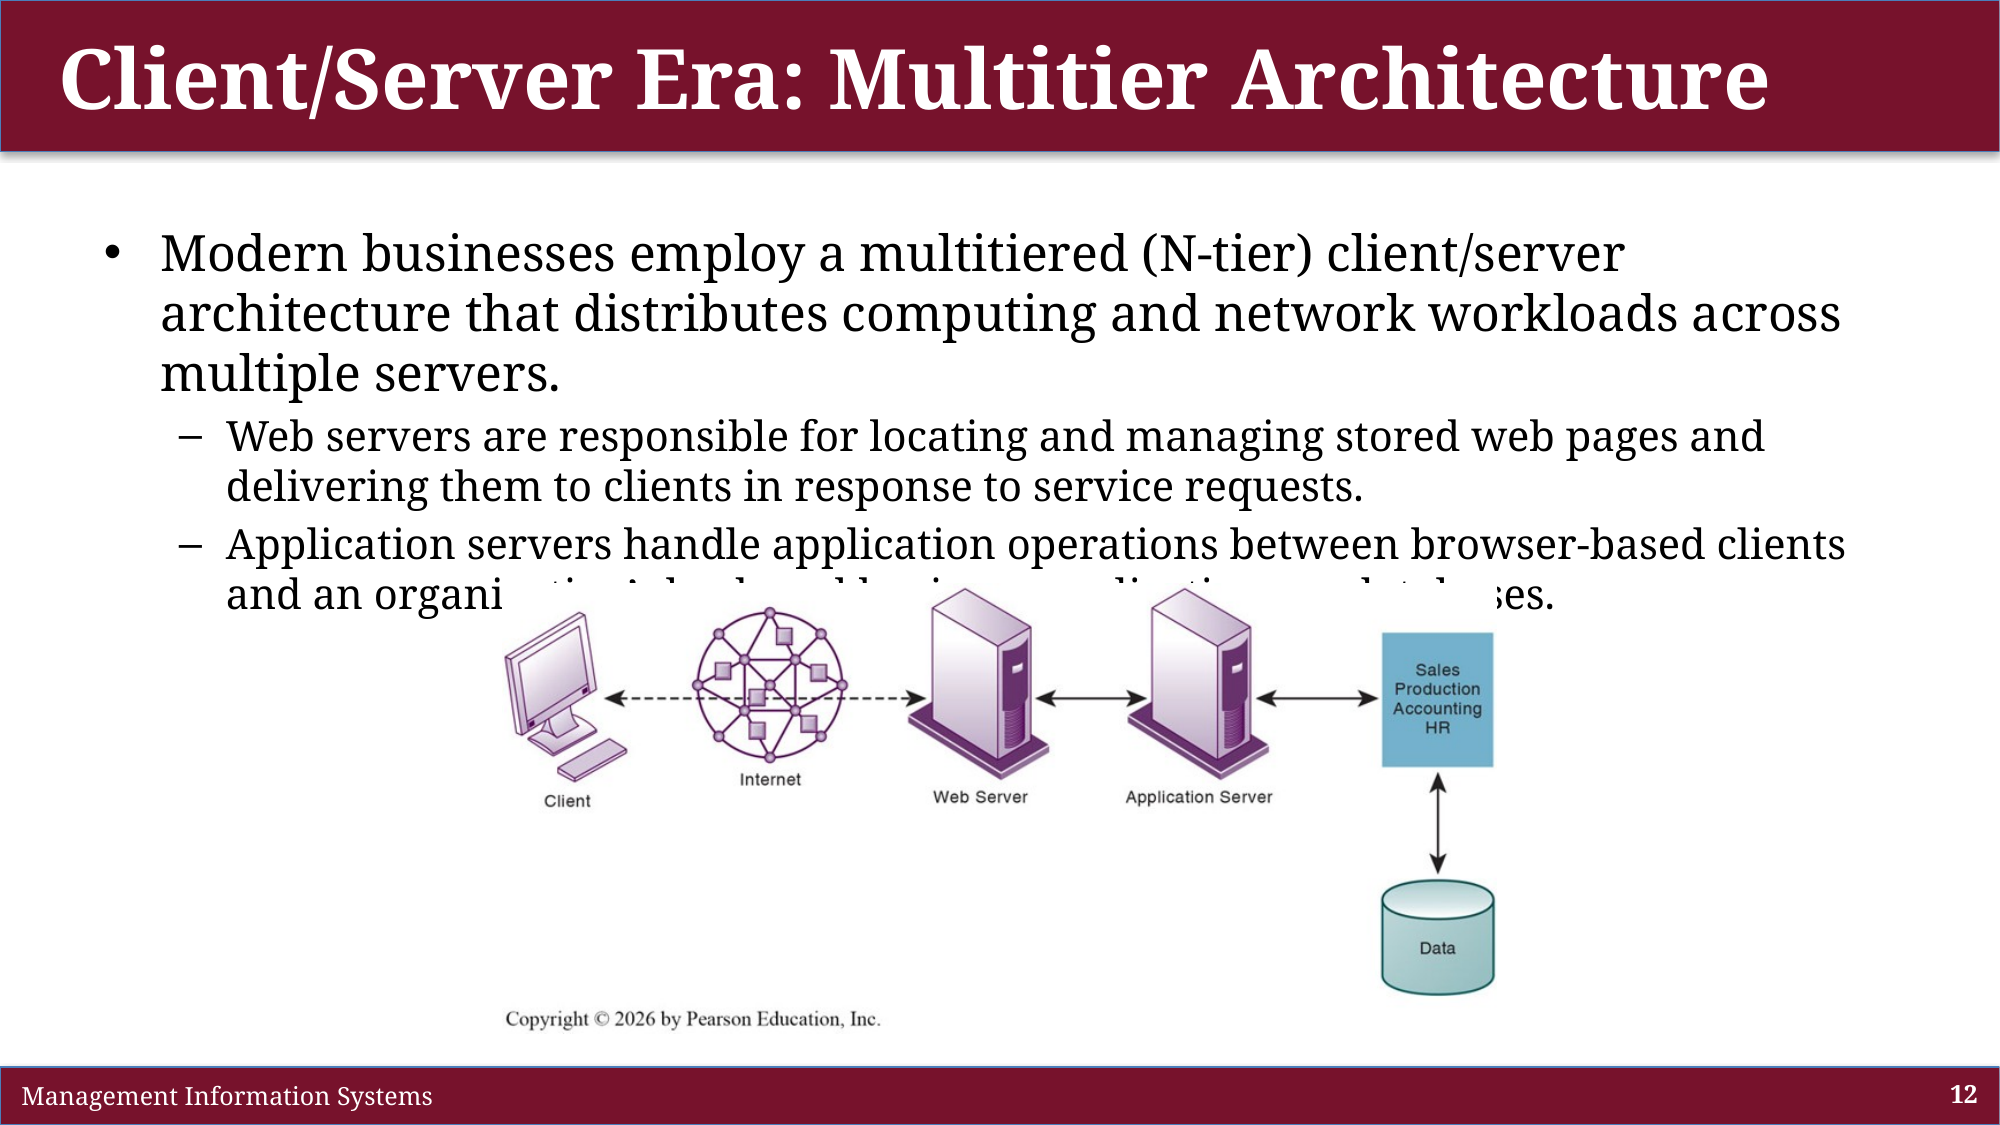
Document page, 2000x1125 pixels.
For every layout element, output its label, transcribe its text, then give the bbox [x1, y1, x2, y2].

list Modern businesses employ a multitiered (N-tier) client/server architecture that distributes computing and network workloads across multiple servers. Web servers are responsible for locating and managing stored web pages and delivering them to clients in response to service requests. Application servers handle application operations between browser-based clients and an organization’s back-end business applications or databases. [88, 213, 1911, 1047]
picture [502, 583, 1498, 1034]
slide_number 12 [1649, 1066, 2000, 1125]
footer Management Information Systems [0, 1066, 475, 1125]
title Client/Server Era: Multitier Architecture [0, 0, 2000, 152]
text_box [475, 1066, 1649, 1125]
